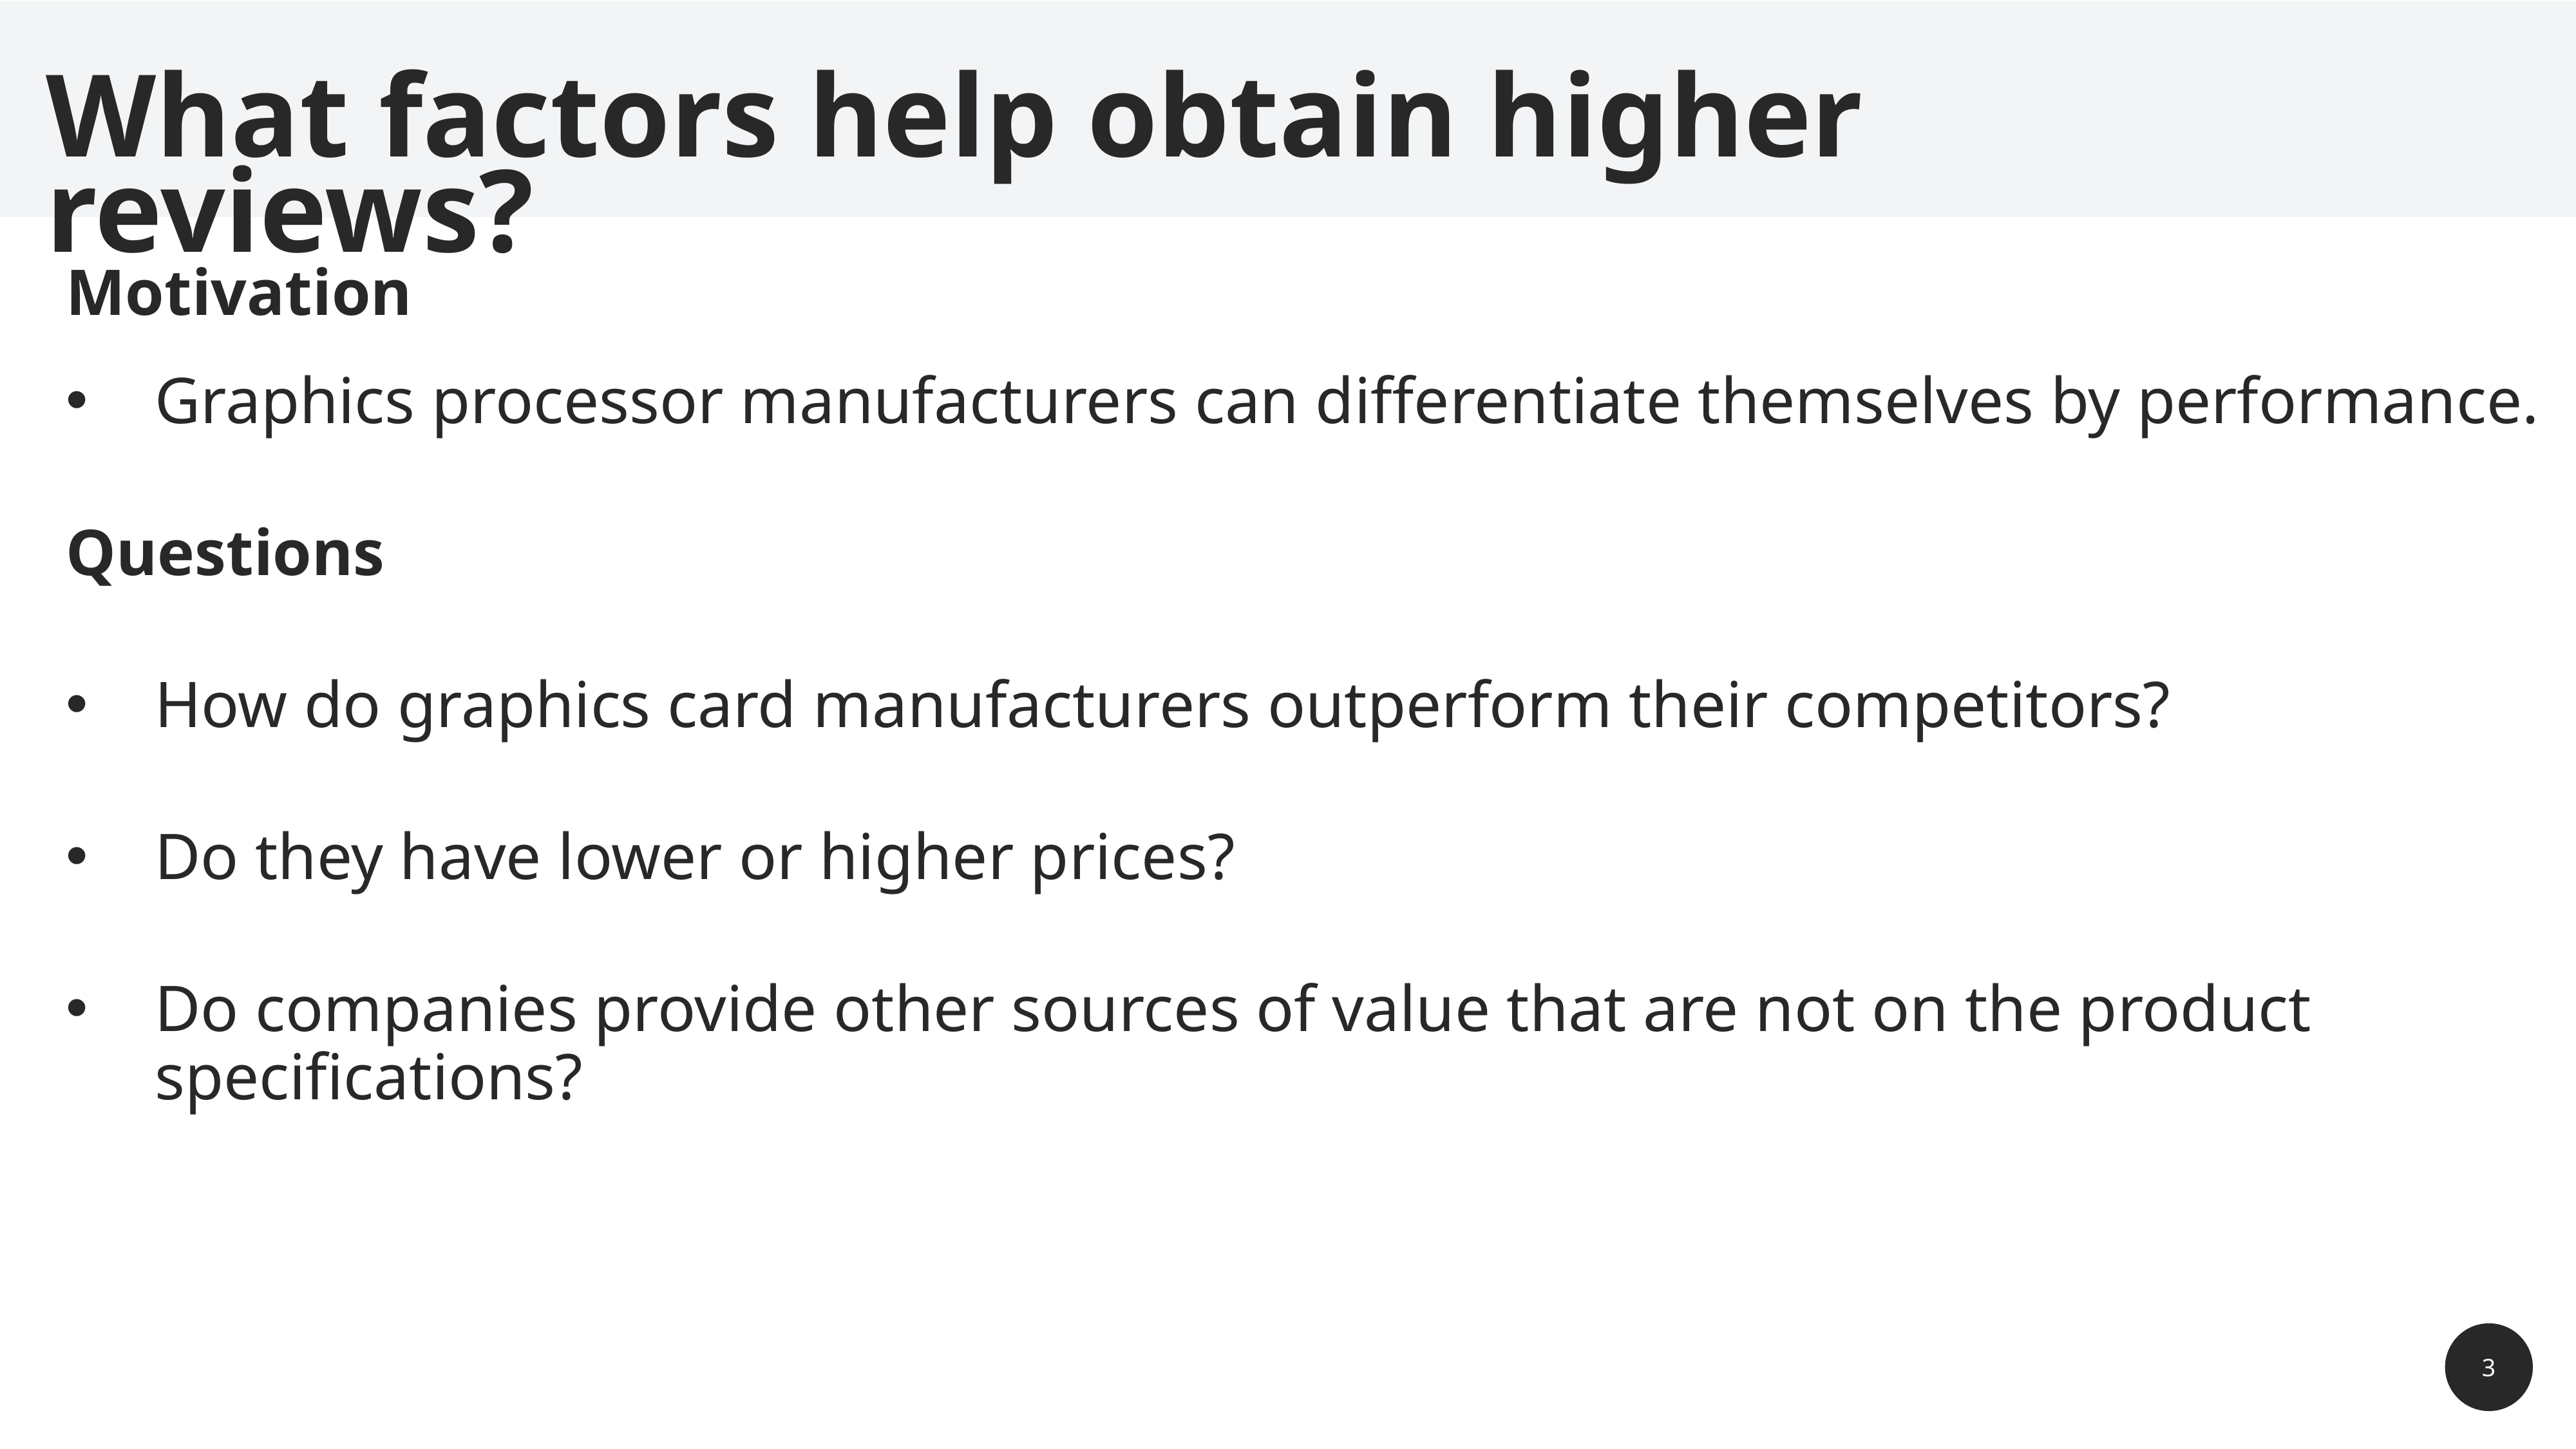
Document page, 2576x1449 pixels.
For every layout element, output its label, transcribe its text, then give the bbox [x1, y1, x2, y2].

text_box Motivation Graphics processor manufacturers can differentiate themselves by performance. Questions How do graphics card manufacturers outperform their competitors? Do they have lower or higher prices? Do companies provide other sources of value that are not on the product specifications? [62, 257, 2547, 1144]
slide_number 3 [2456, 1348, 2521, 1387]
text_box [0, 1, 2576, 217]
text_box What factors help obtain higher reviews? [42, 76, 2224, 292]
